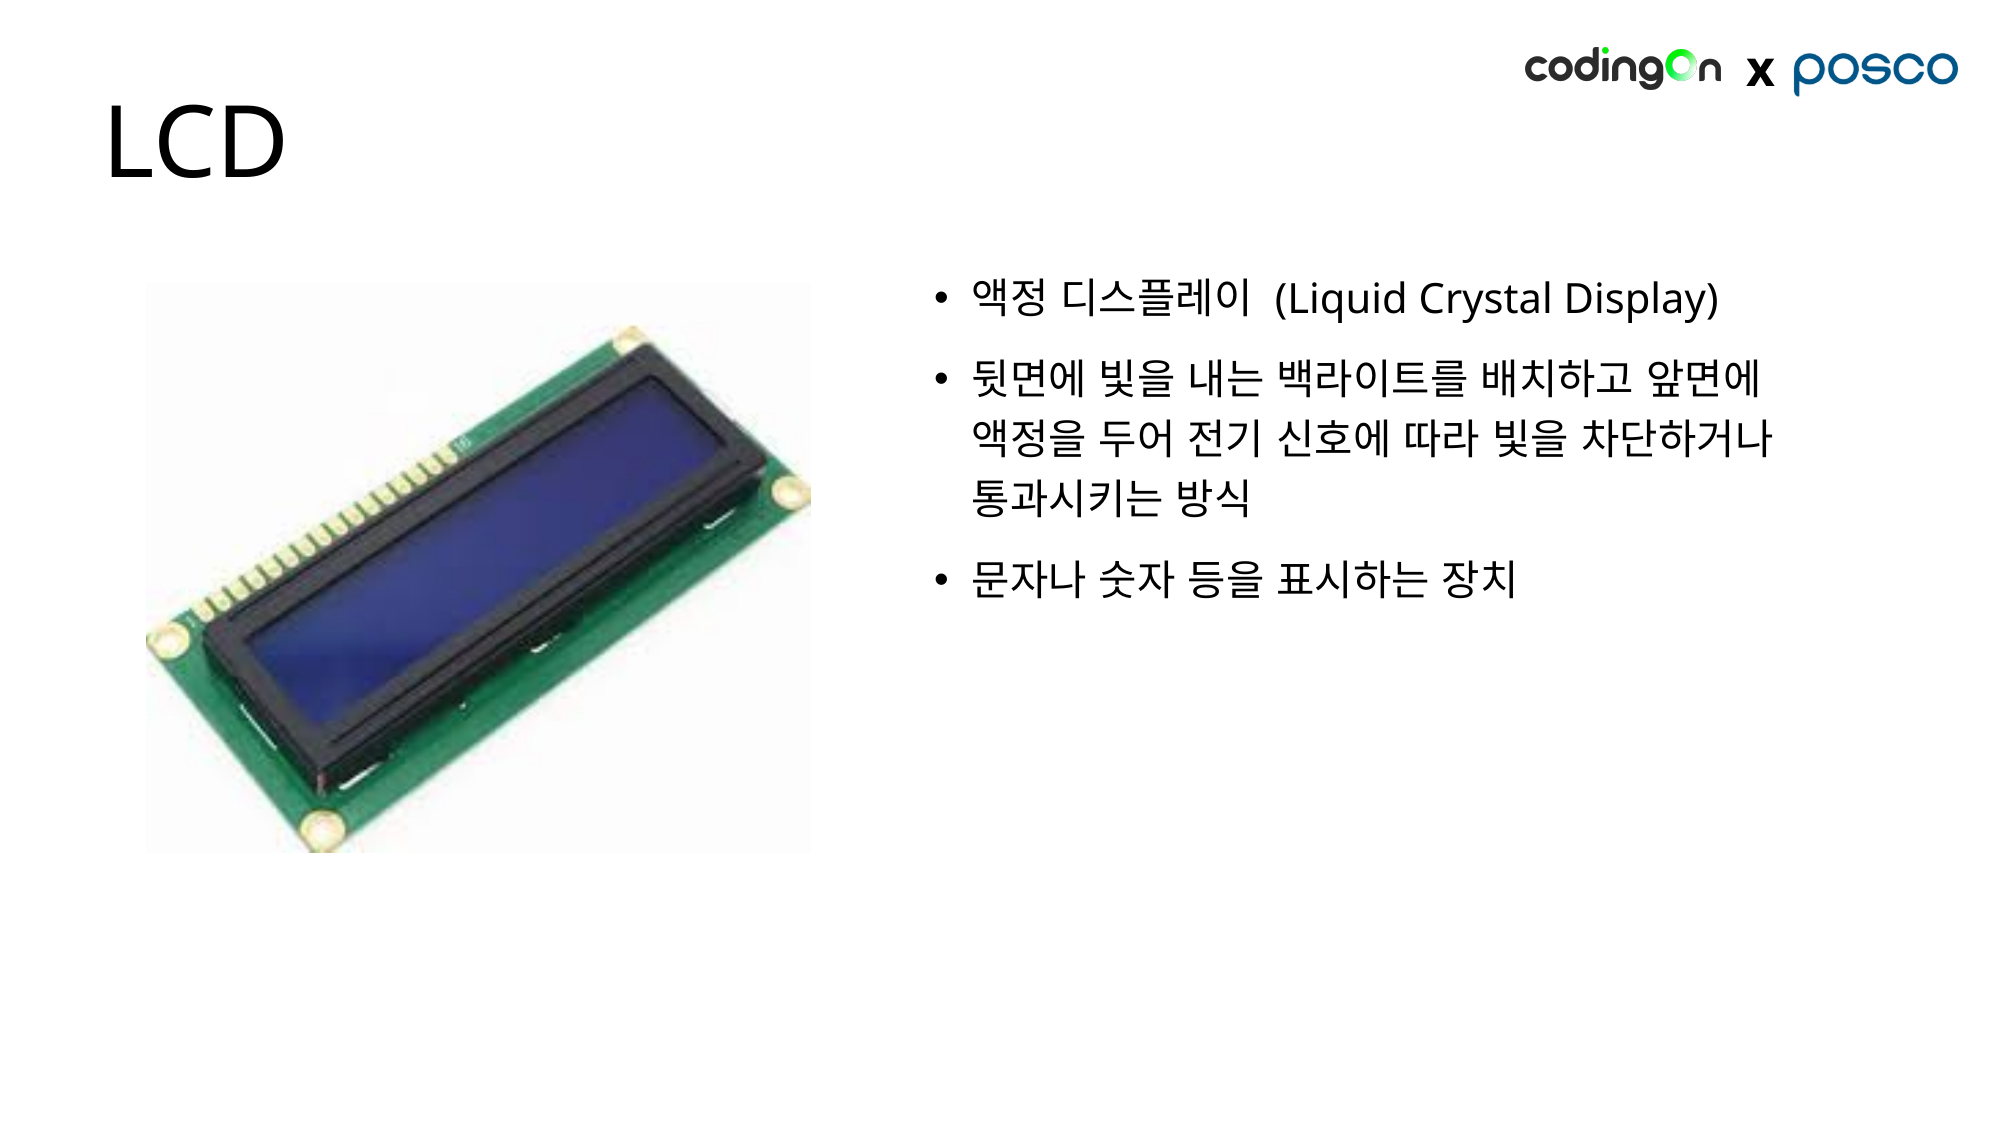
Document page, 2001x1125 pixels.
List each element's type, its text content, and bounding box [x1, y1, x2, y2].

picture [146, 283, 811, 853]
title LCD [87, 36, 1813, 255]
picture [1813, 47, 1960, 101]
list 액정 디스플레이 (Liquid Crystal Display) 뒷면에 빛을 내는 백라이트를 배치하고 앞면에 액정을 두어 전기 신호에 따라 빛을 차단하거나 통과시키는 방식 문자나 숫자 등을 표시하는 장치 [919, 254, 1881, 959]
